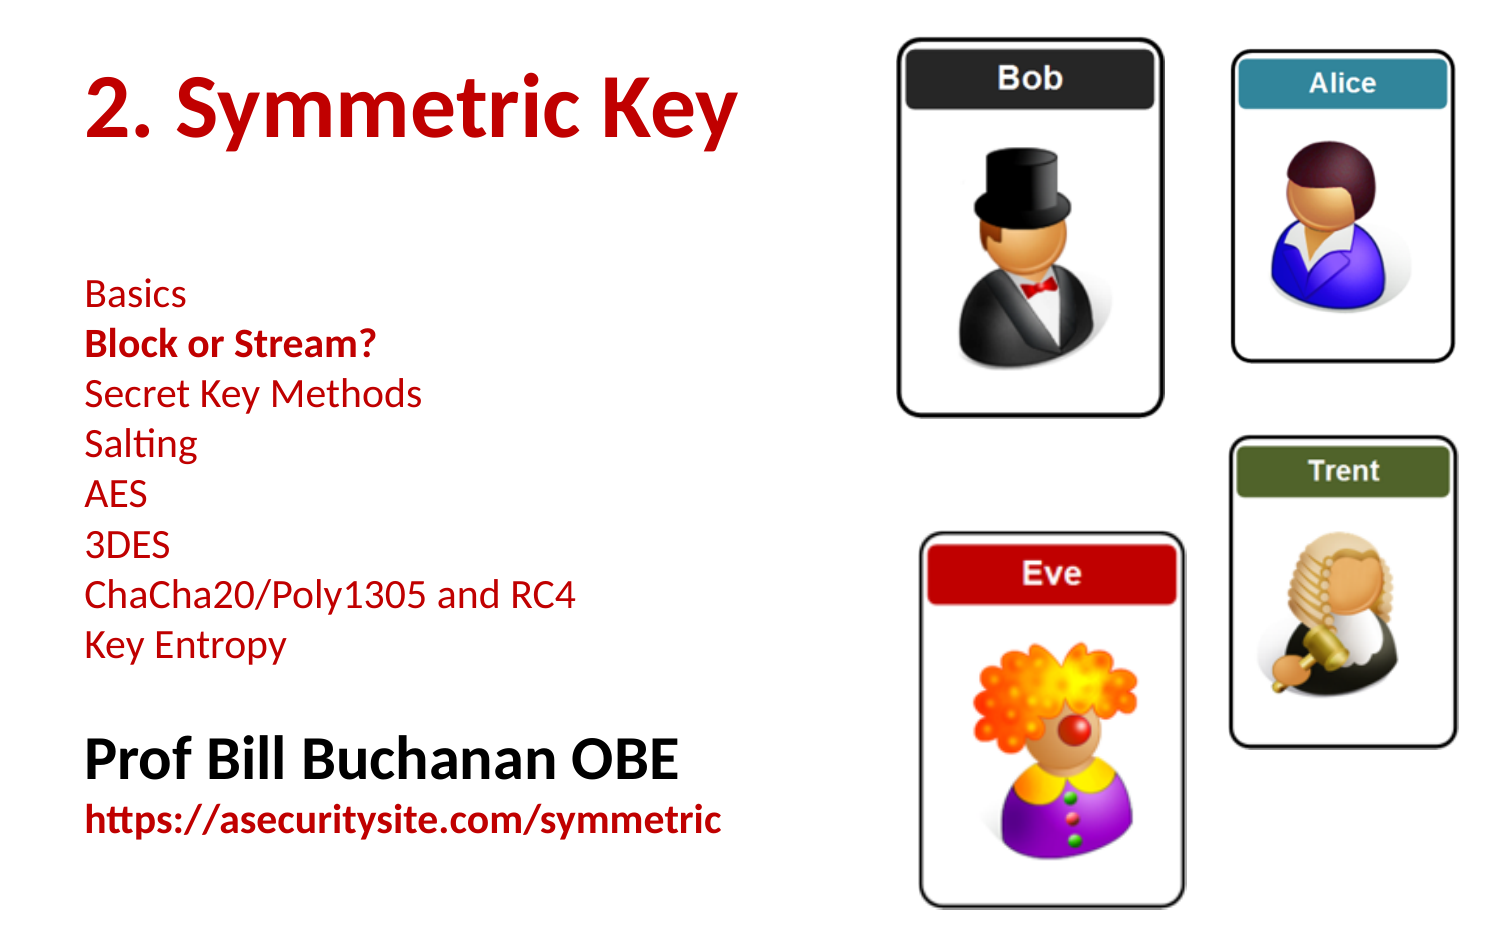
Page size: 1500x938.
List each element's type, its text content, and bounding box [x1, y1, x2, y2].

picture [1230, 48, 1456, 365]
title 2. Symmetric Key Basics Block or Stream? Secret Key Methods Salting AES 3DES ChaCha20/Poly1305 and RC4 Key Entropy Prof Bill Buchanan OBE https://asecuritysite.com/symmetric [76, 35, 952, 903]
picture [1228, 434, 1459, 751]
picture [918, 530, 1187, 910]
picture [896, 36, 1165, 420]
